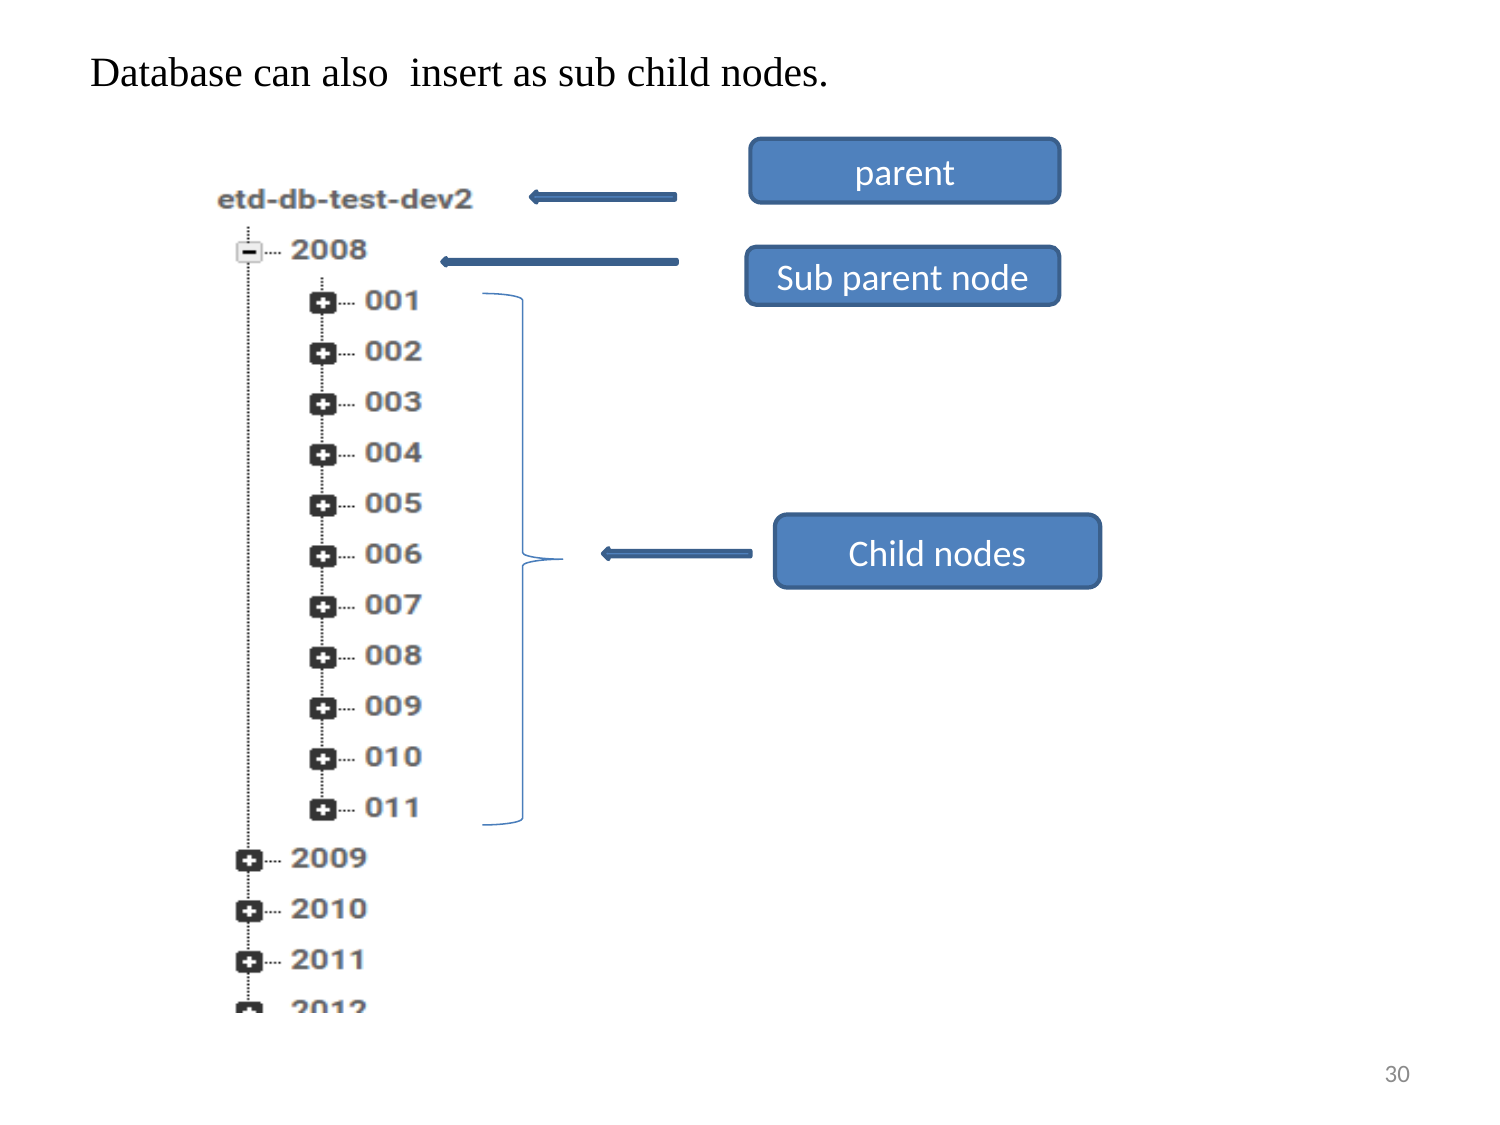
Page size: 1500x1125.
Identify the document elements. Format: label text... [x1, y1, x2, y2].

text_box parent [748, 136, 1062, 205]
slide_number 30 [1074, 1042, 1425, 1103]
text_box Child nodes [891, 512, 1103, 590]
text_box Sub parent node [891, 244, 1062, 307]
picture [174, 162, 887, 1013]
list Database can also insert as sub child nodes. [75, 37, 1425, 1005]
